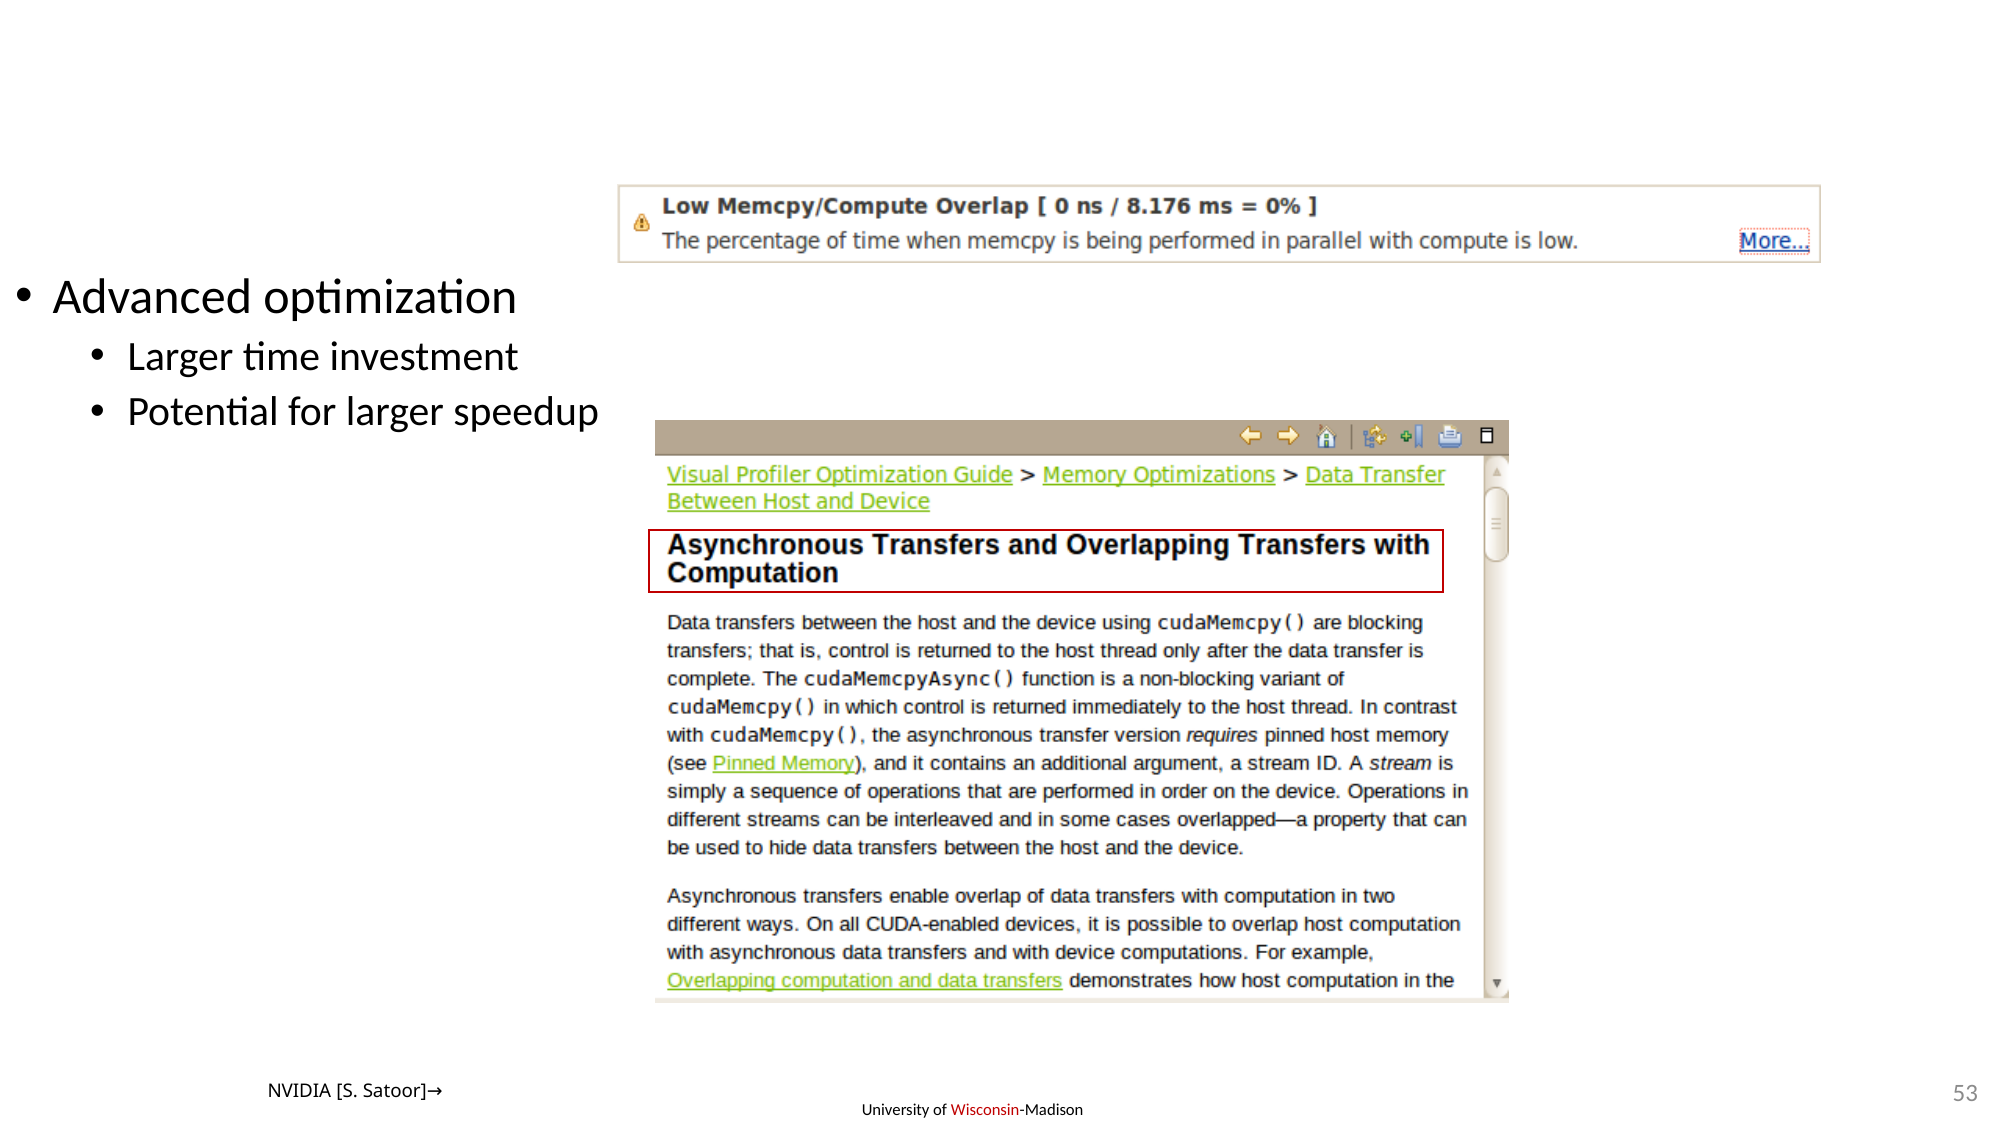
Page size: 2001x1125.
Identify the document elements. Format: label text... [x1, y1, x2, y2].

text_box [648, 529, 655, 593]
slide_number 53 [1879, 1069, 1994, 1114]
picture [617, 184, 1821, 263]
picture [655, 420, 1509, 1003]
list Advanced optimization Larger time investment Potential for larger speedup [0, 262, 675, 475]
text_box NVIDIA [S. Satoor]→ [252, 1071, 458, 1109]
